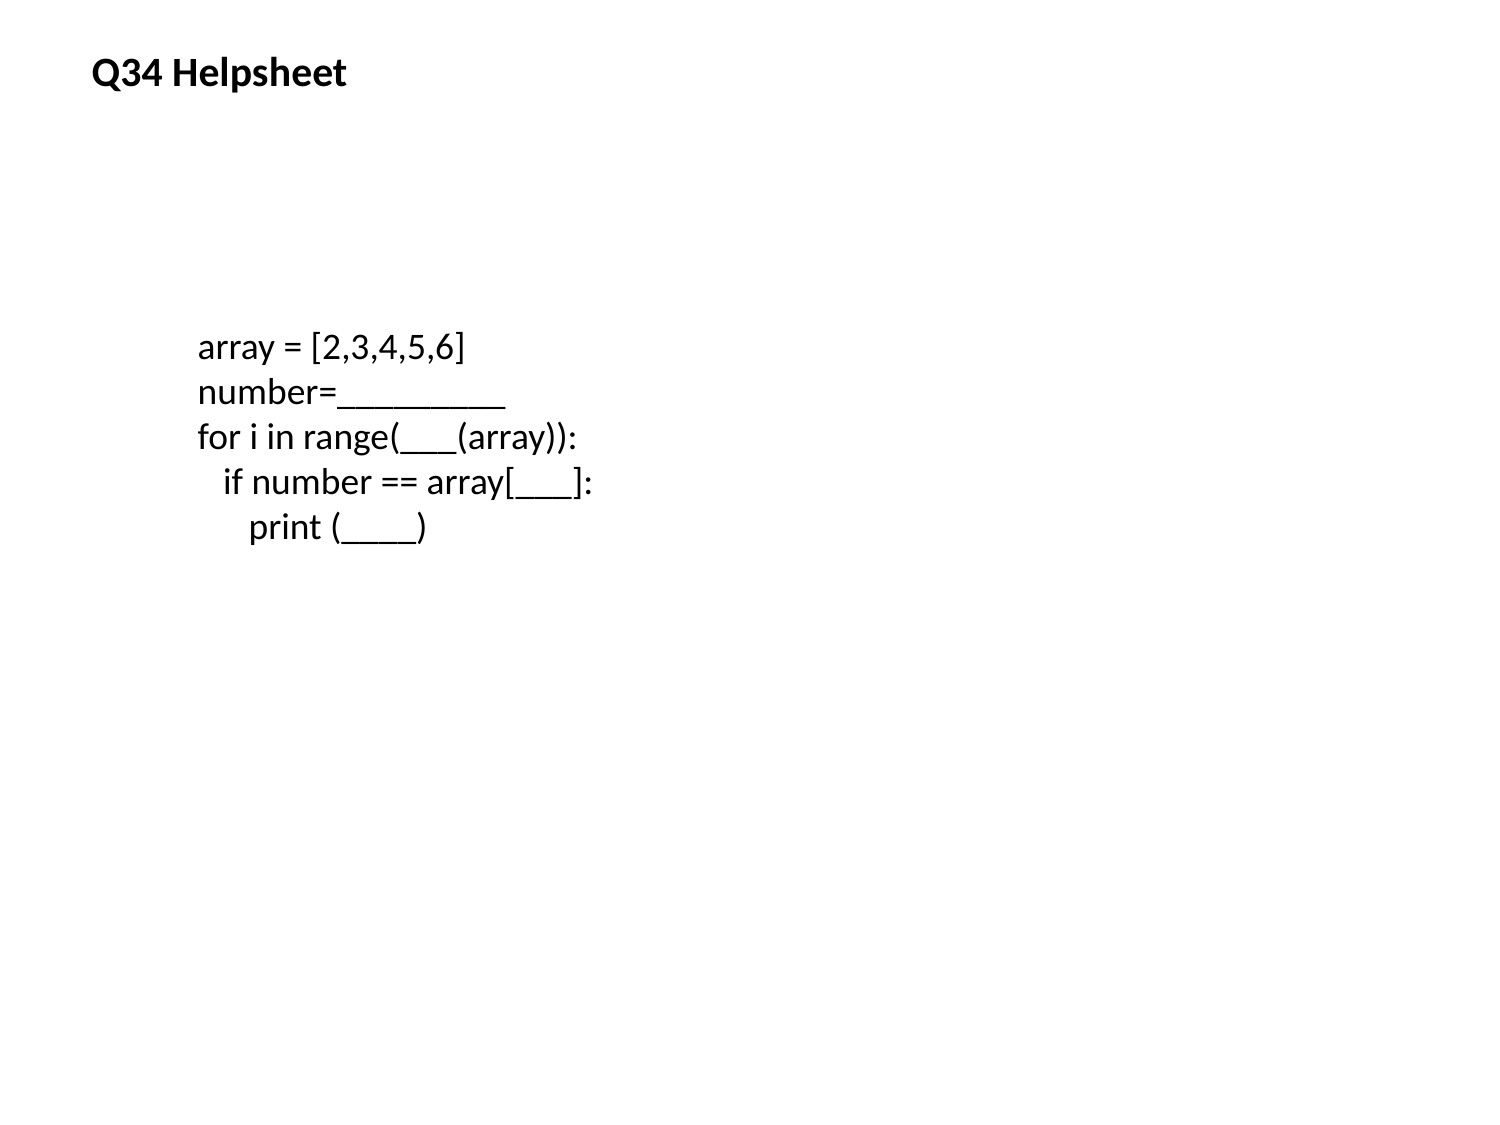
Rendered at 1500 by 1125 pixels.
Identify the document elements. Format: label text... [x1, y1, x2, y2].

text_box array = [2,3,4,5,6] number=_________ for i in range(___(array)): if number == array[___]: print (____) [182, 314, 1376, 645]
list Q34 Helpsheet [76, 42, 1427, 786]
